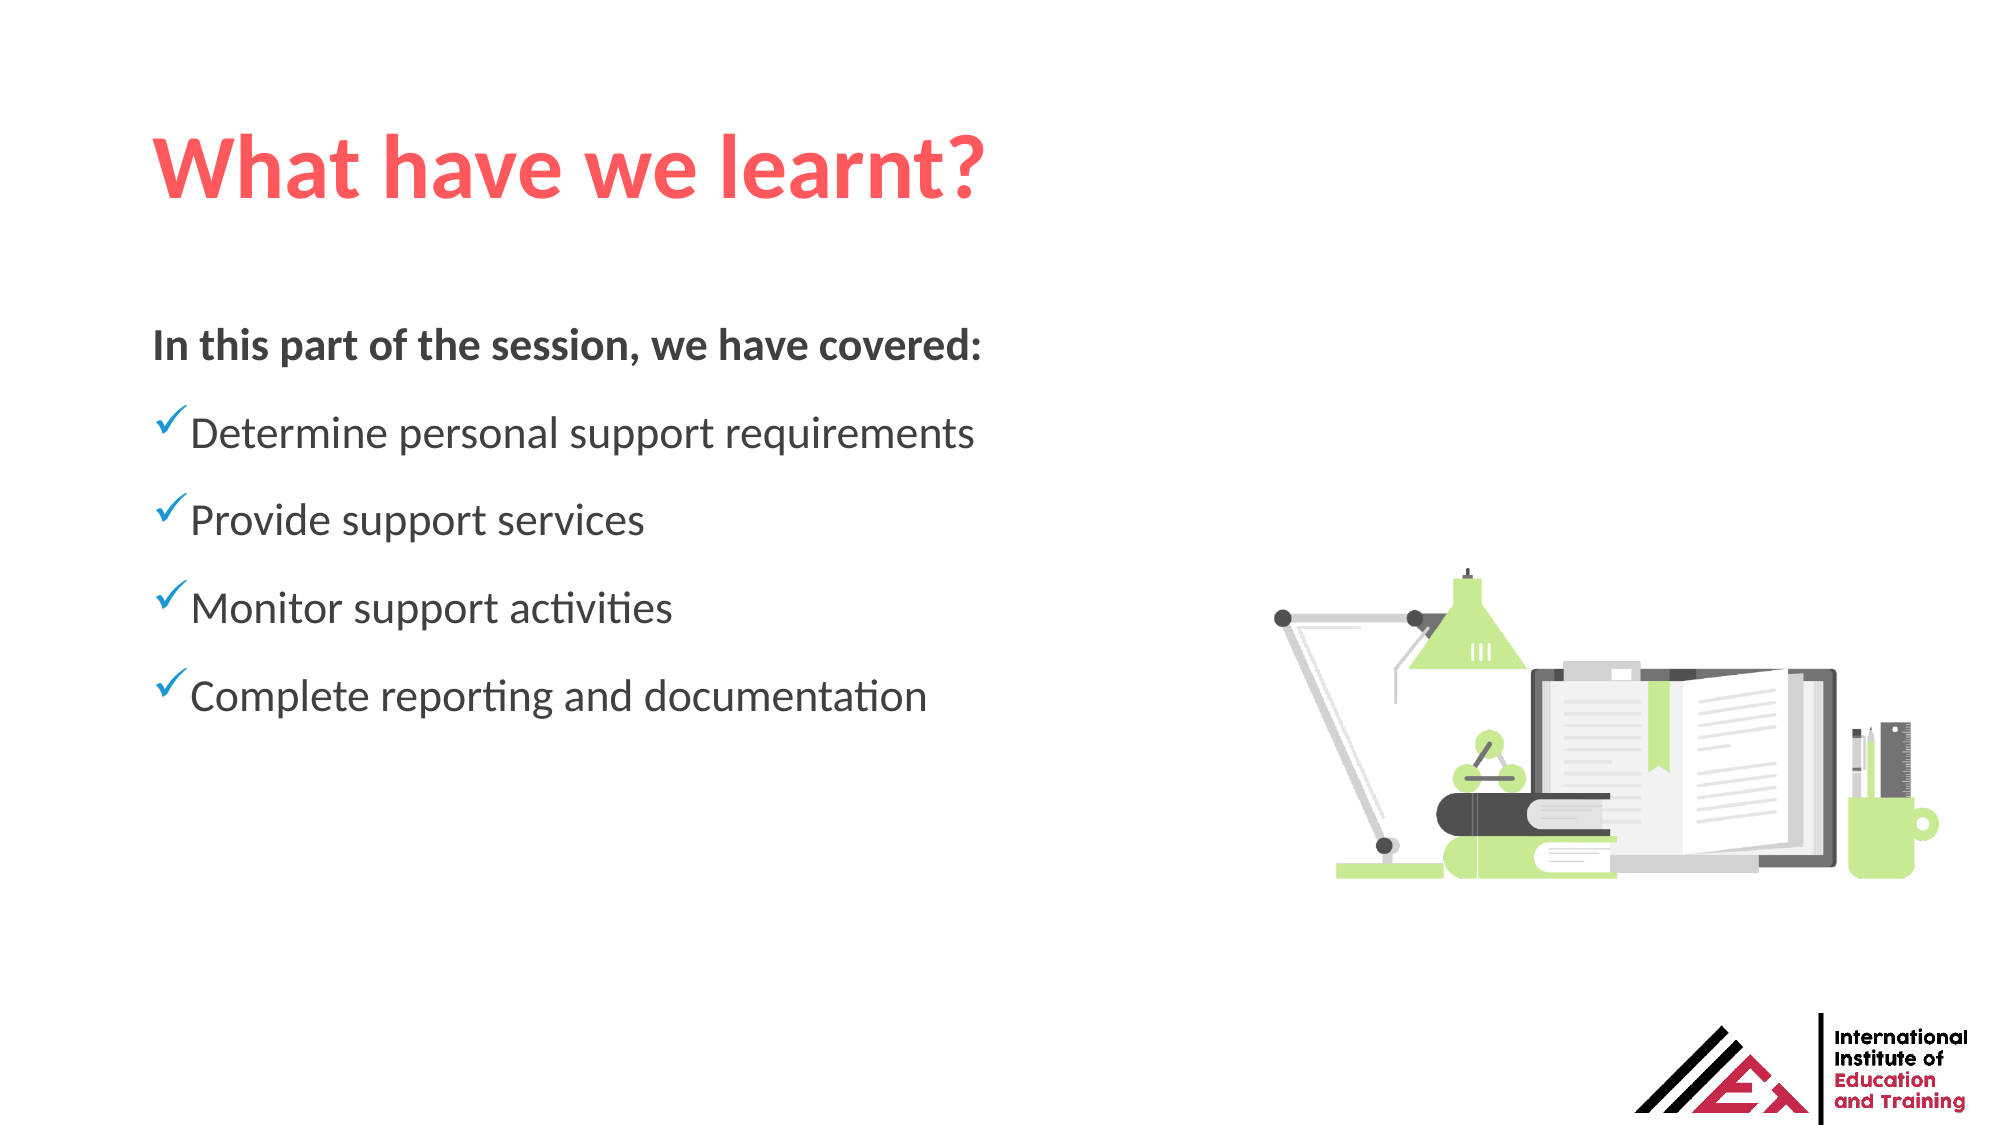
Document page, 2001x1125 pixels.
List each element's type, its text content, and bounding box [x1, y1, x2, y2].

list In this part of the session, we have covered: Determine personal support requirements Provide support services Monitor support activities Complete reporting and documentation [137, 299, 1793, 1014]
picture [1206, 331, 2000, 1125]
title What have we learnt? [137, 59, 1793, 278]
